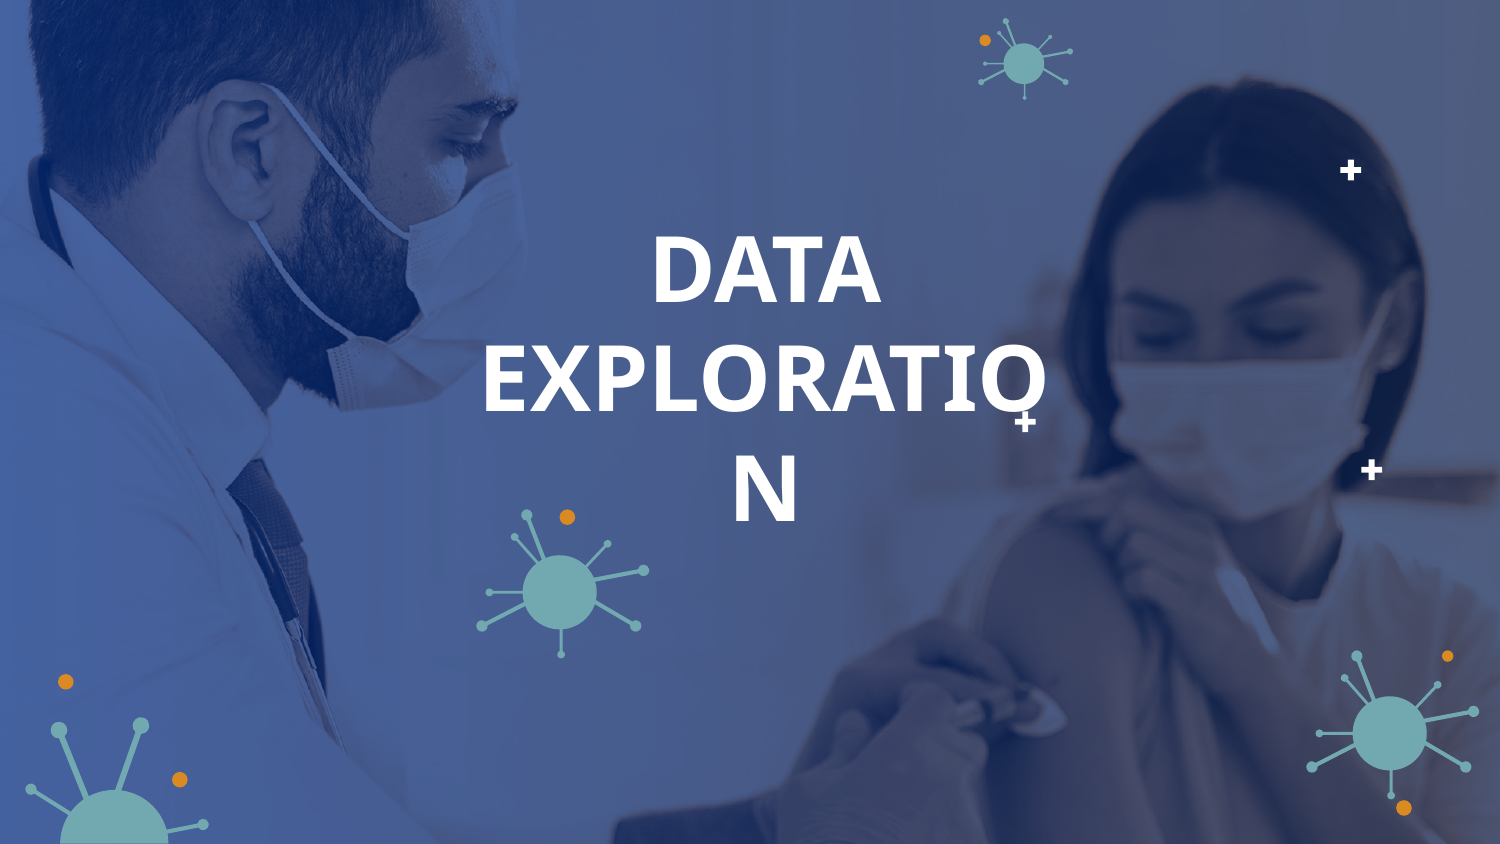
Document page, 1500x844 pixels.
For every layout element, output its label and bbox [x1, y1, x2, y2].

text_box [976, 17, 1074, 101]
text_box [24, 673, 209, 844]
text_box [474, 509, 651, 659]
picture [0, 0, 1500, 844]
text_box [1304, 650, 1481, 817]
